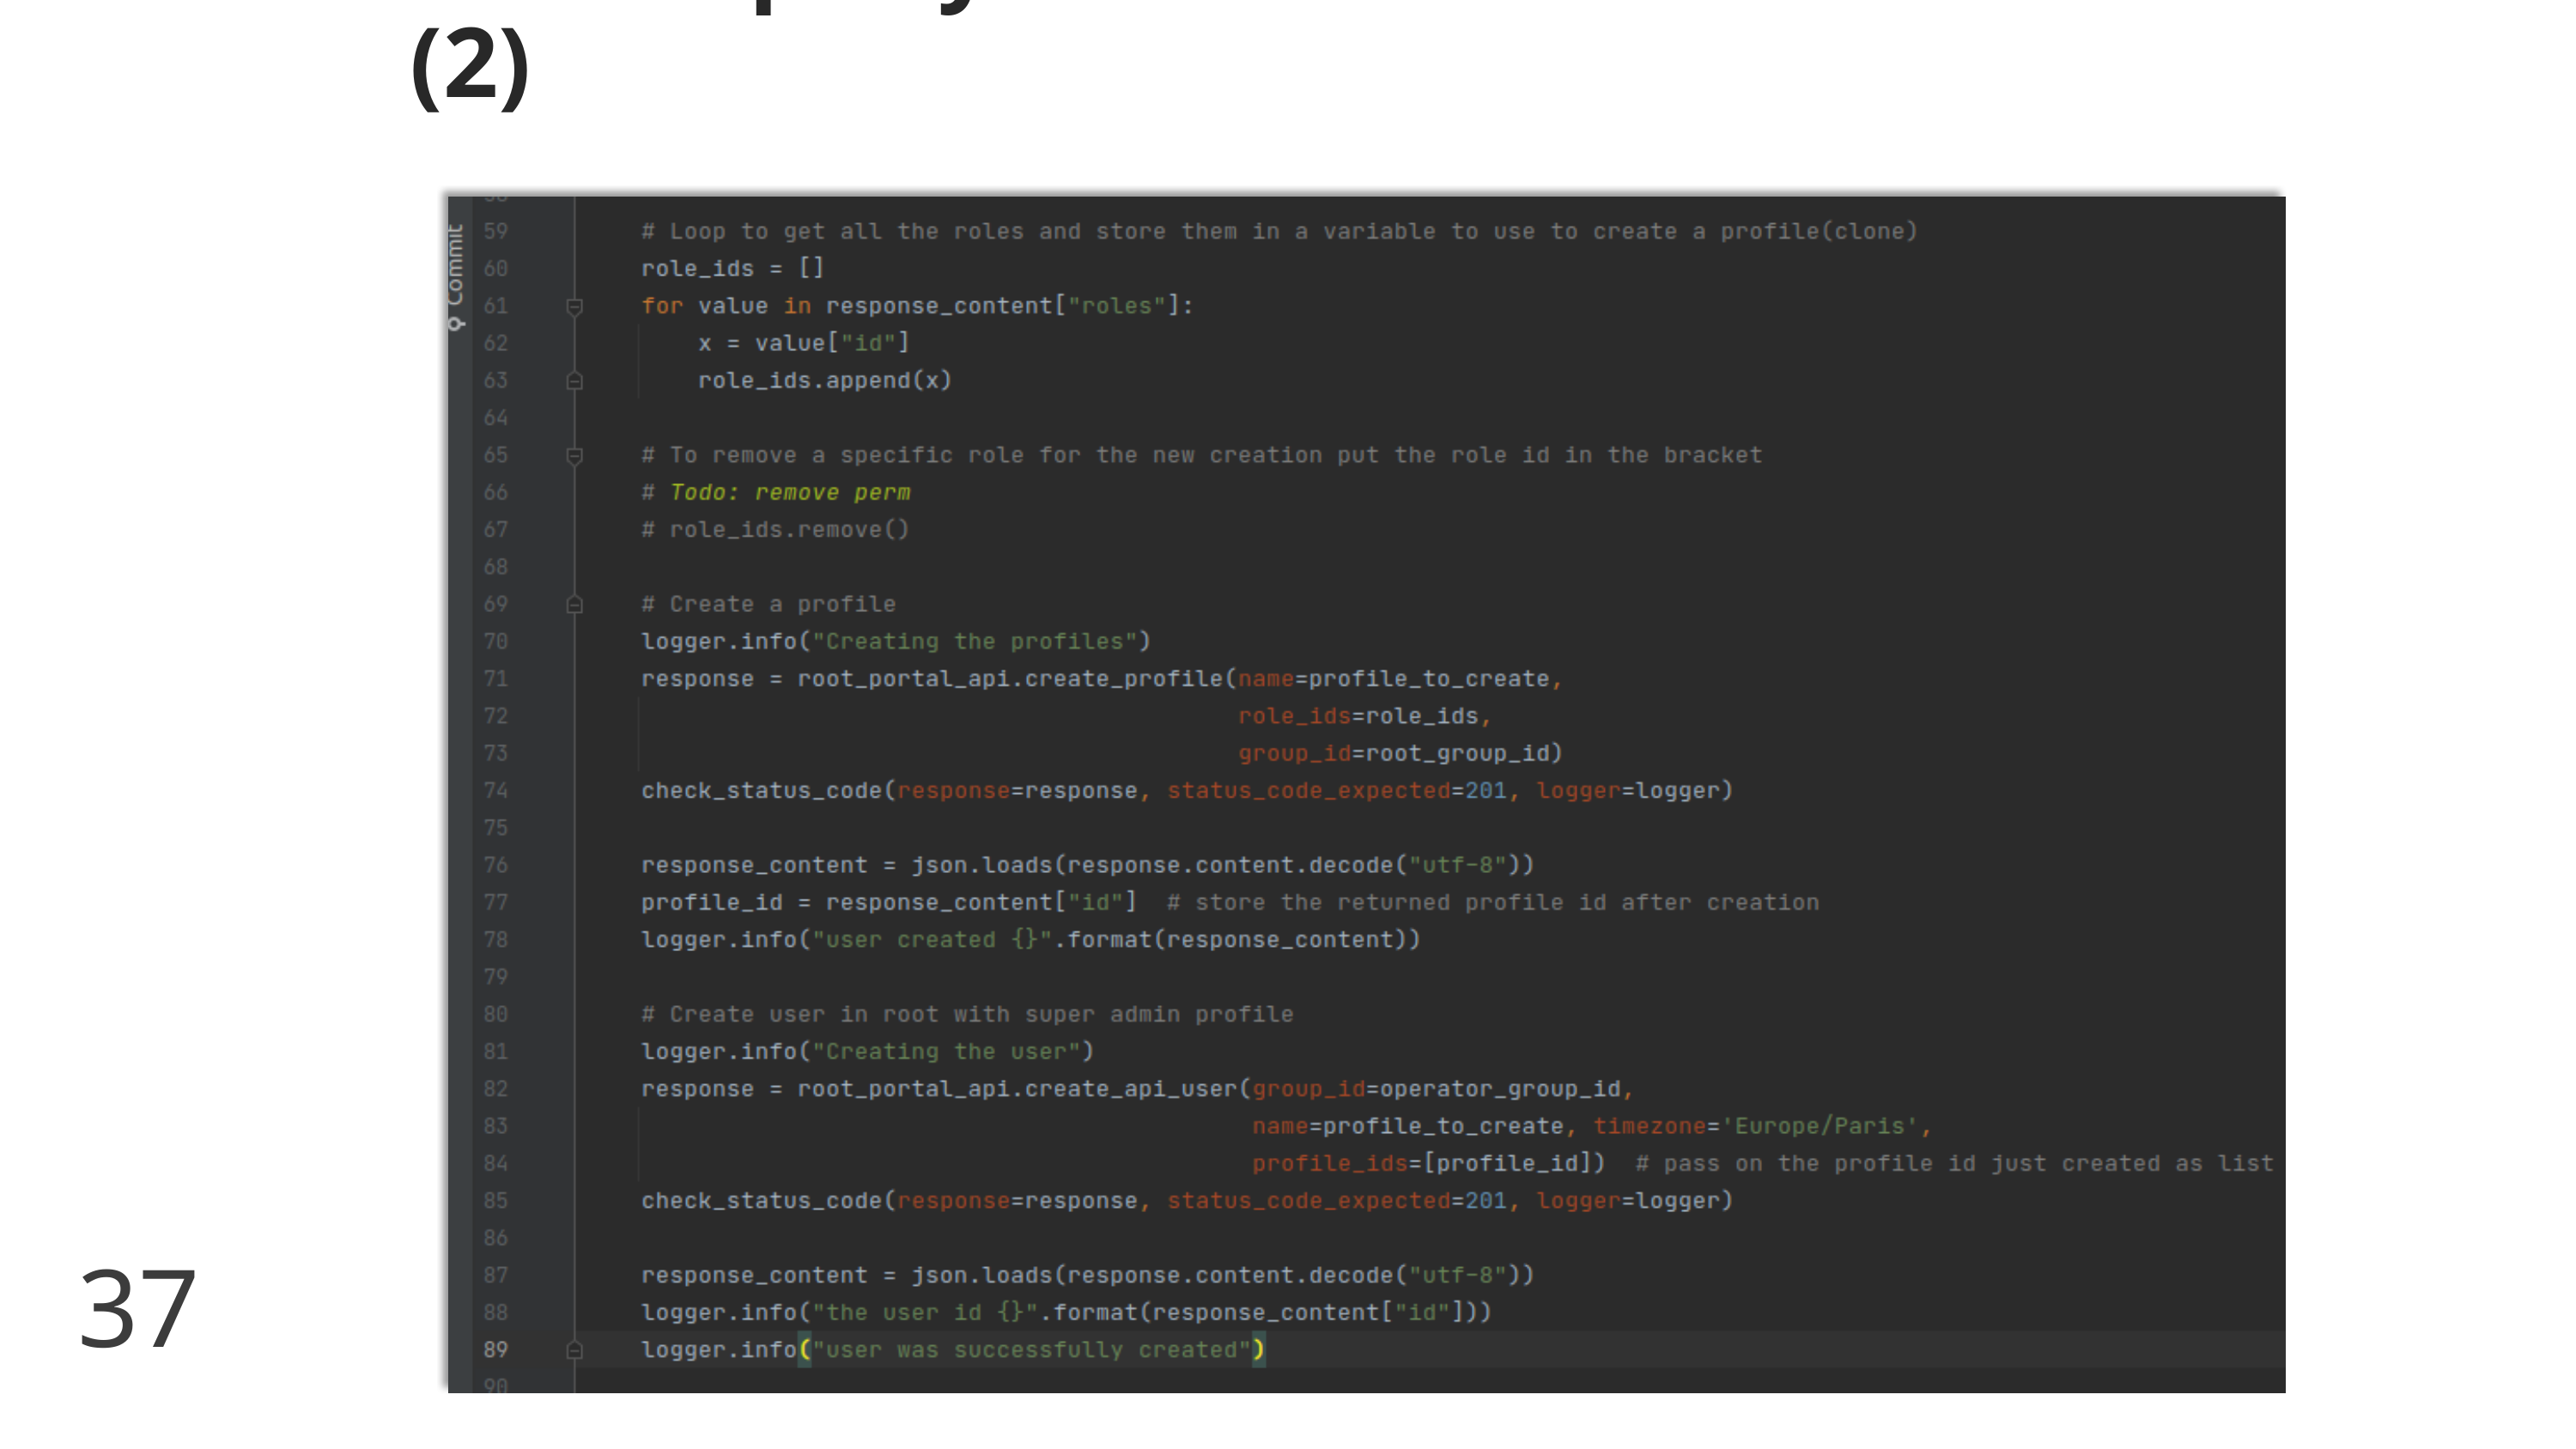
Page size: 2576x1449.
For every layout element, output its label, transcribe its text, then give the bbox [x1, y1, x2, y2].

text_box 5.2 Script Python de création d’utilisateur (2) [397, 6, 2549, 125]
slide_number 37 [64, 1250, 237, 1393]
picture [448, 197, 2286, 1393]
